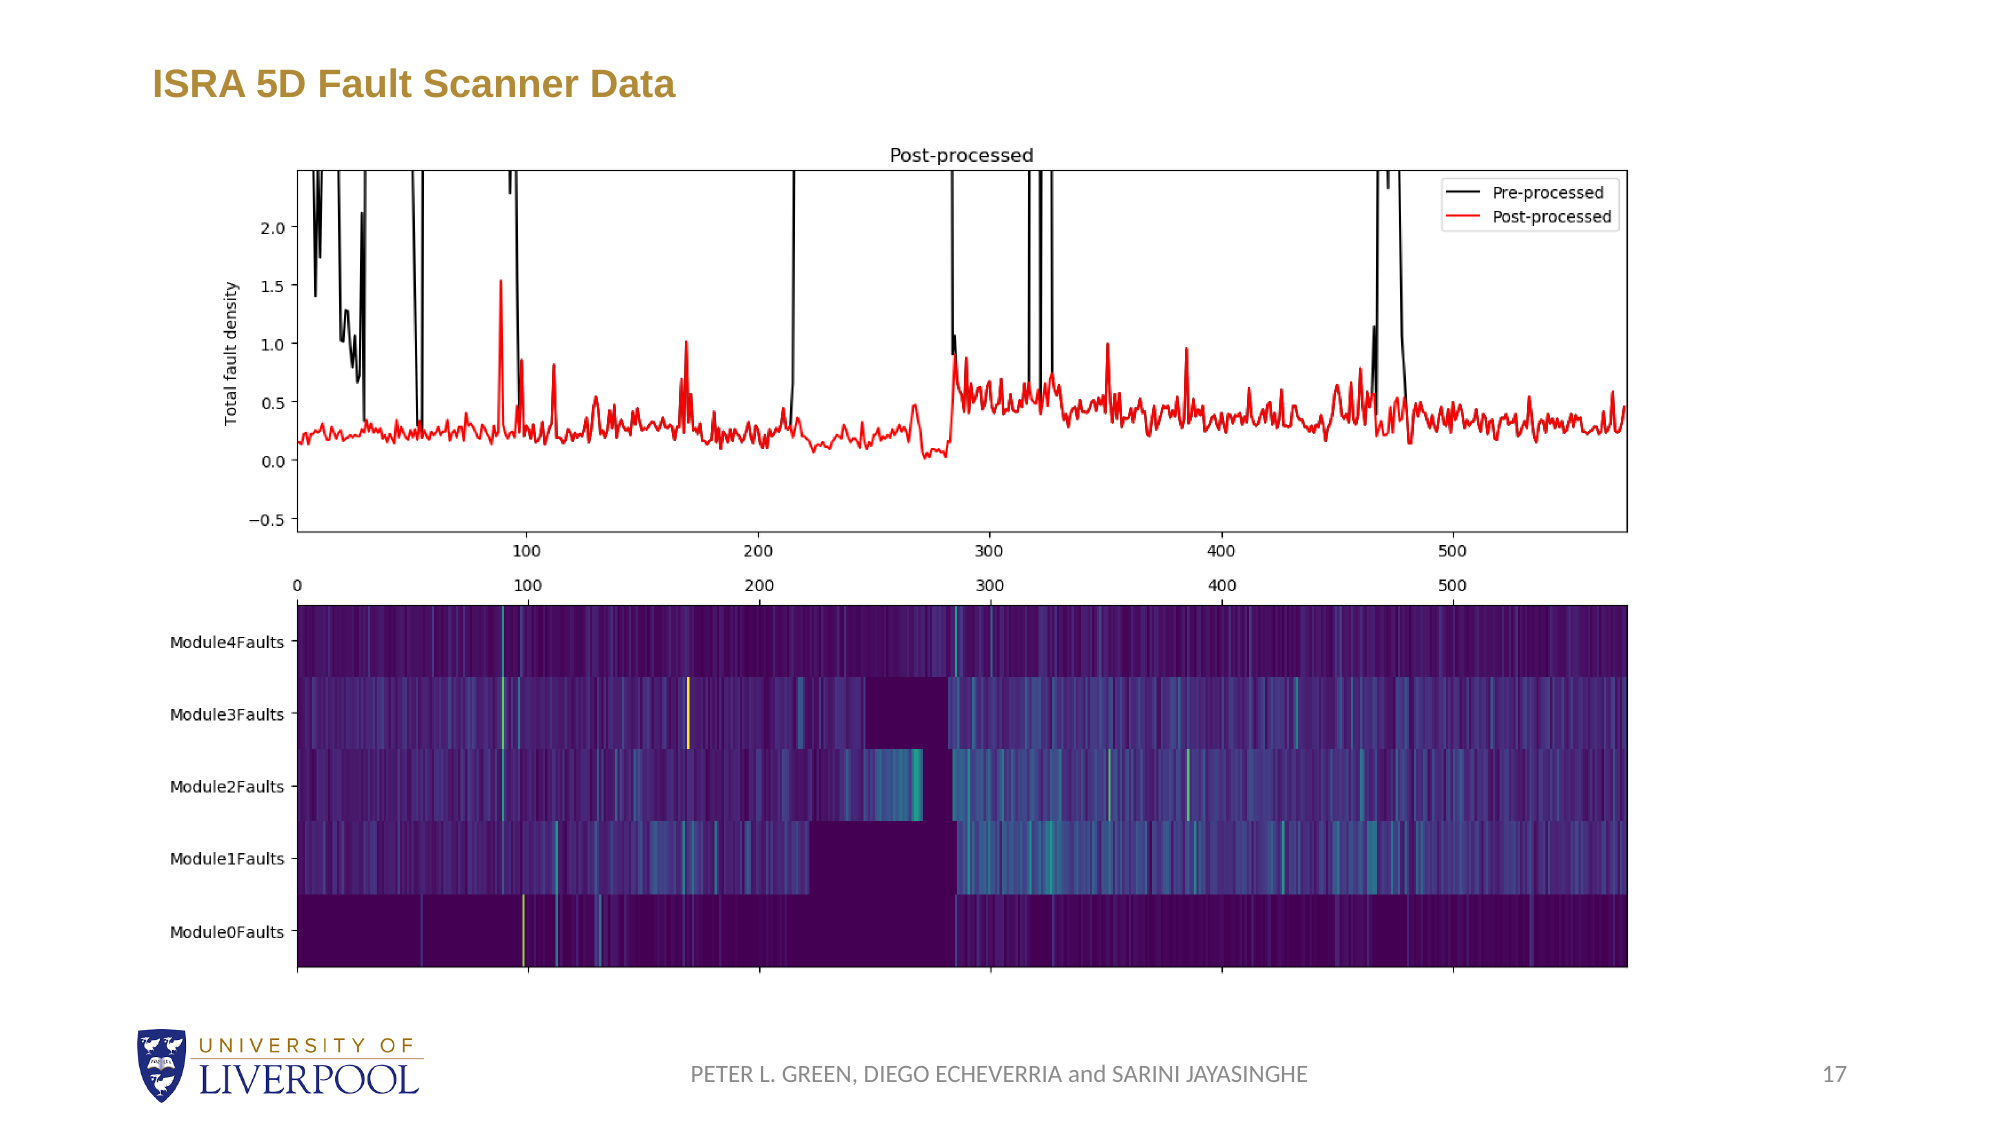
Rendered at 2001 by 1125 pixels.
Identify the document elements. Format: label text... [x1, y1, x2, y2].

picture [137, 130, 1643, 1008]
picture [137, 1029, 424, 1103]
title ISRA 5D Fault Scanner Data [137, 55, 1863, 114]
footer PETER L. GREEN, DIEGO ECHEVERRIA and SARINI JAYASINGHE [662, 1042, 1338, 1103]
slide_number 17 [1412, 1042, 1863, 1103]
